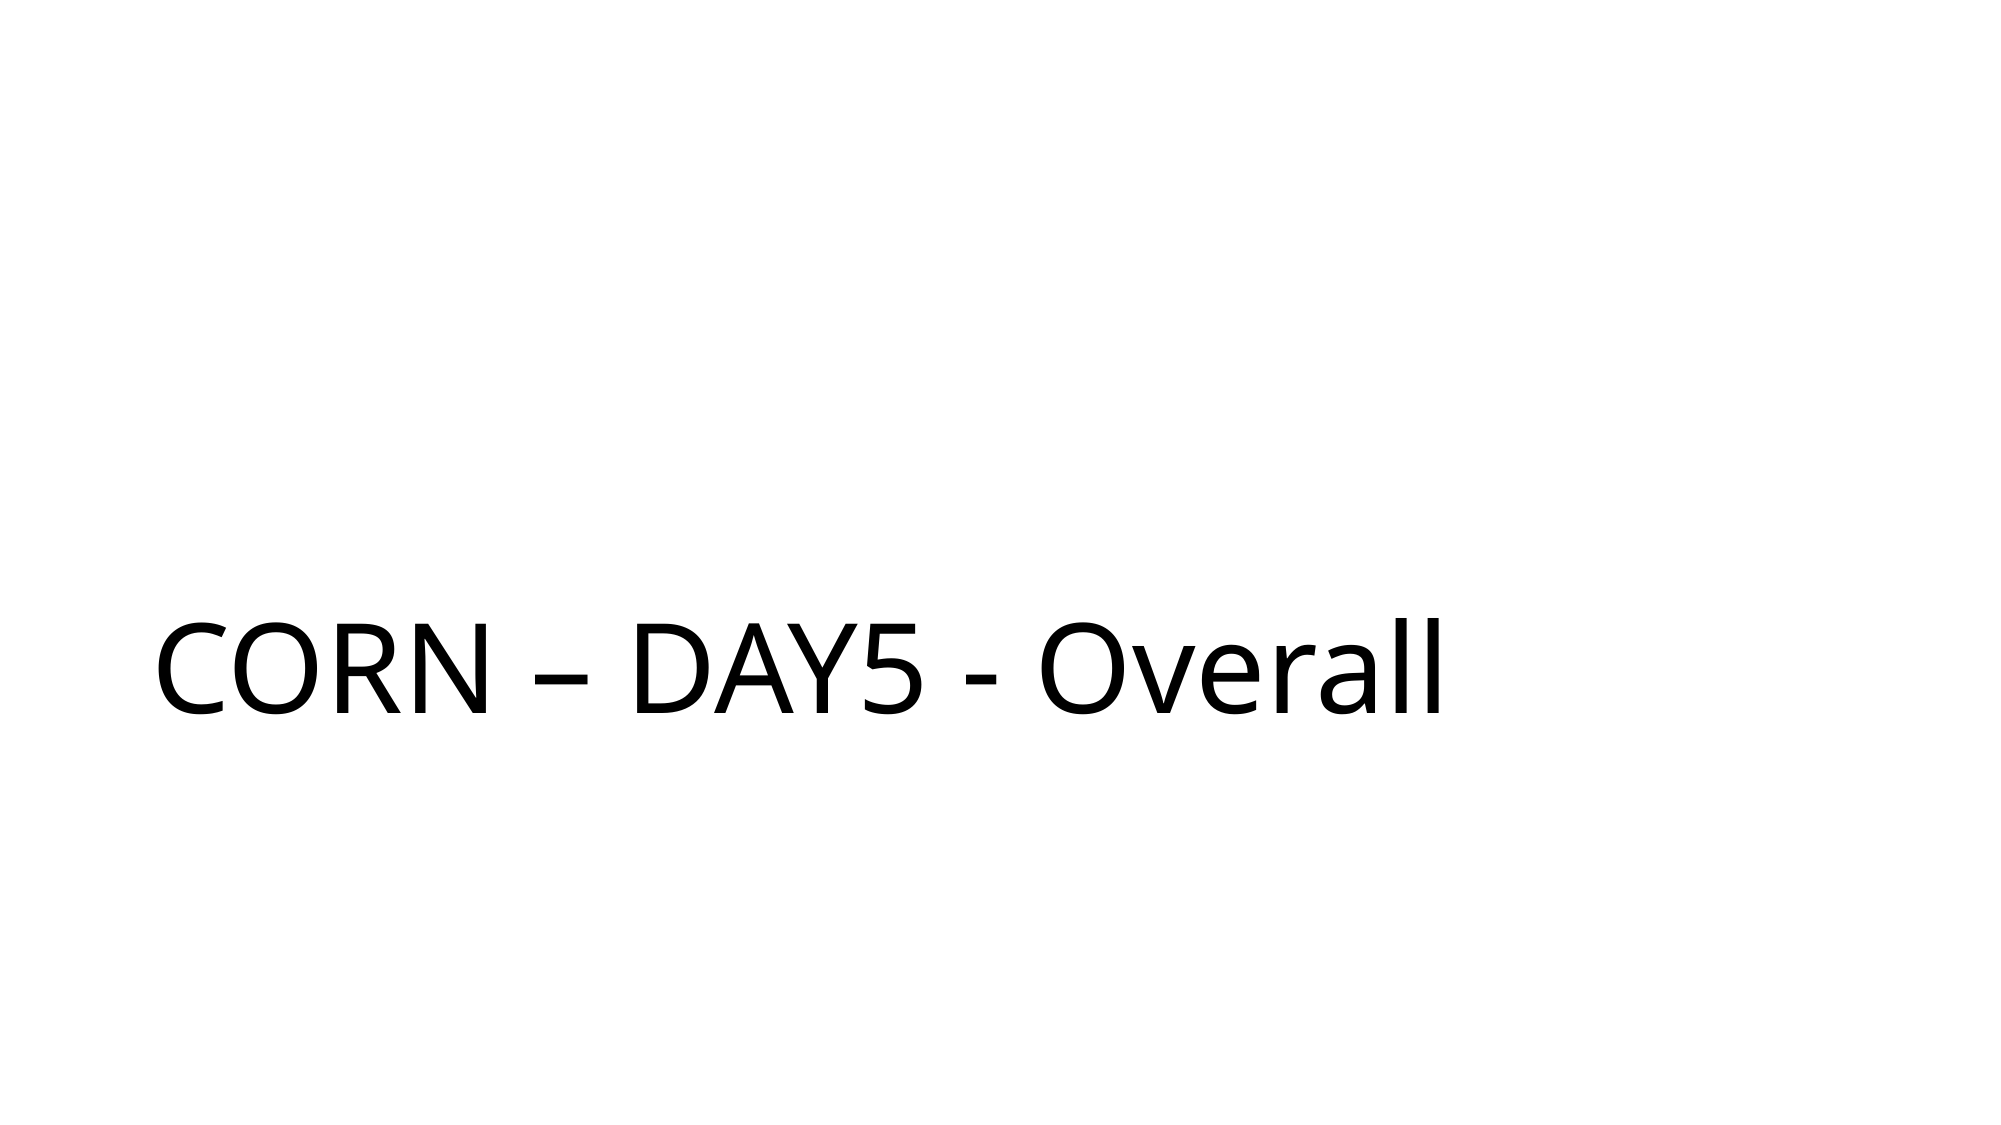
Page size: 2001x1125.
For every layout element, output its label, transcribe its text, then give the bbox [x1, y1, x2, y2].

title CORN – DAY5 - Overall [136, 280, 1862, 749]
